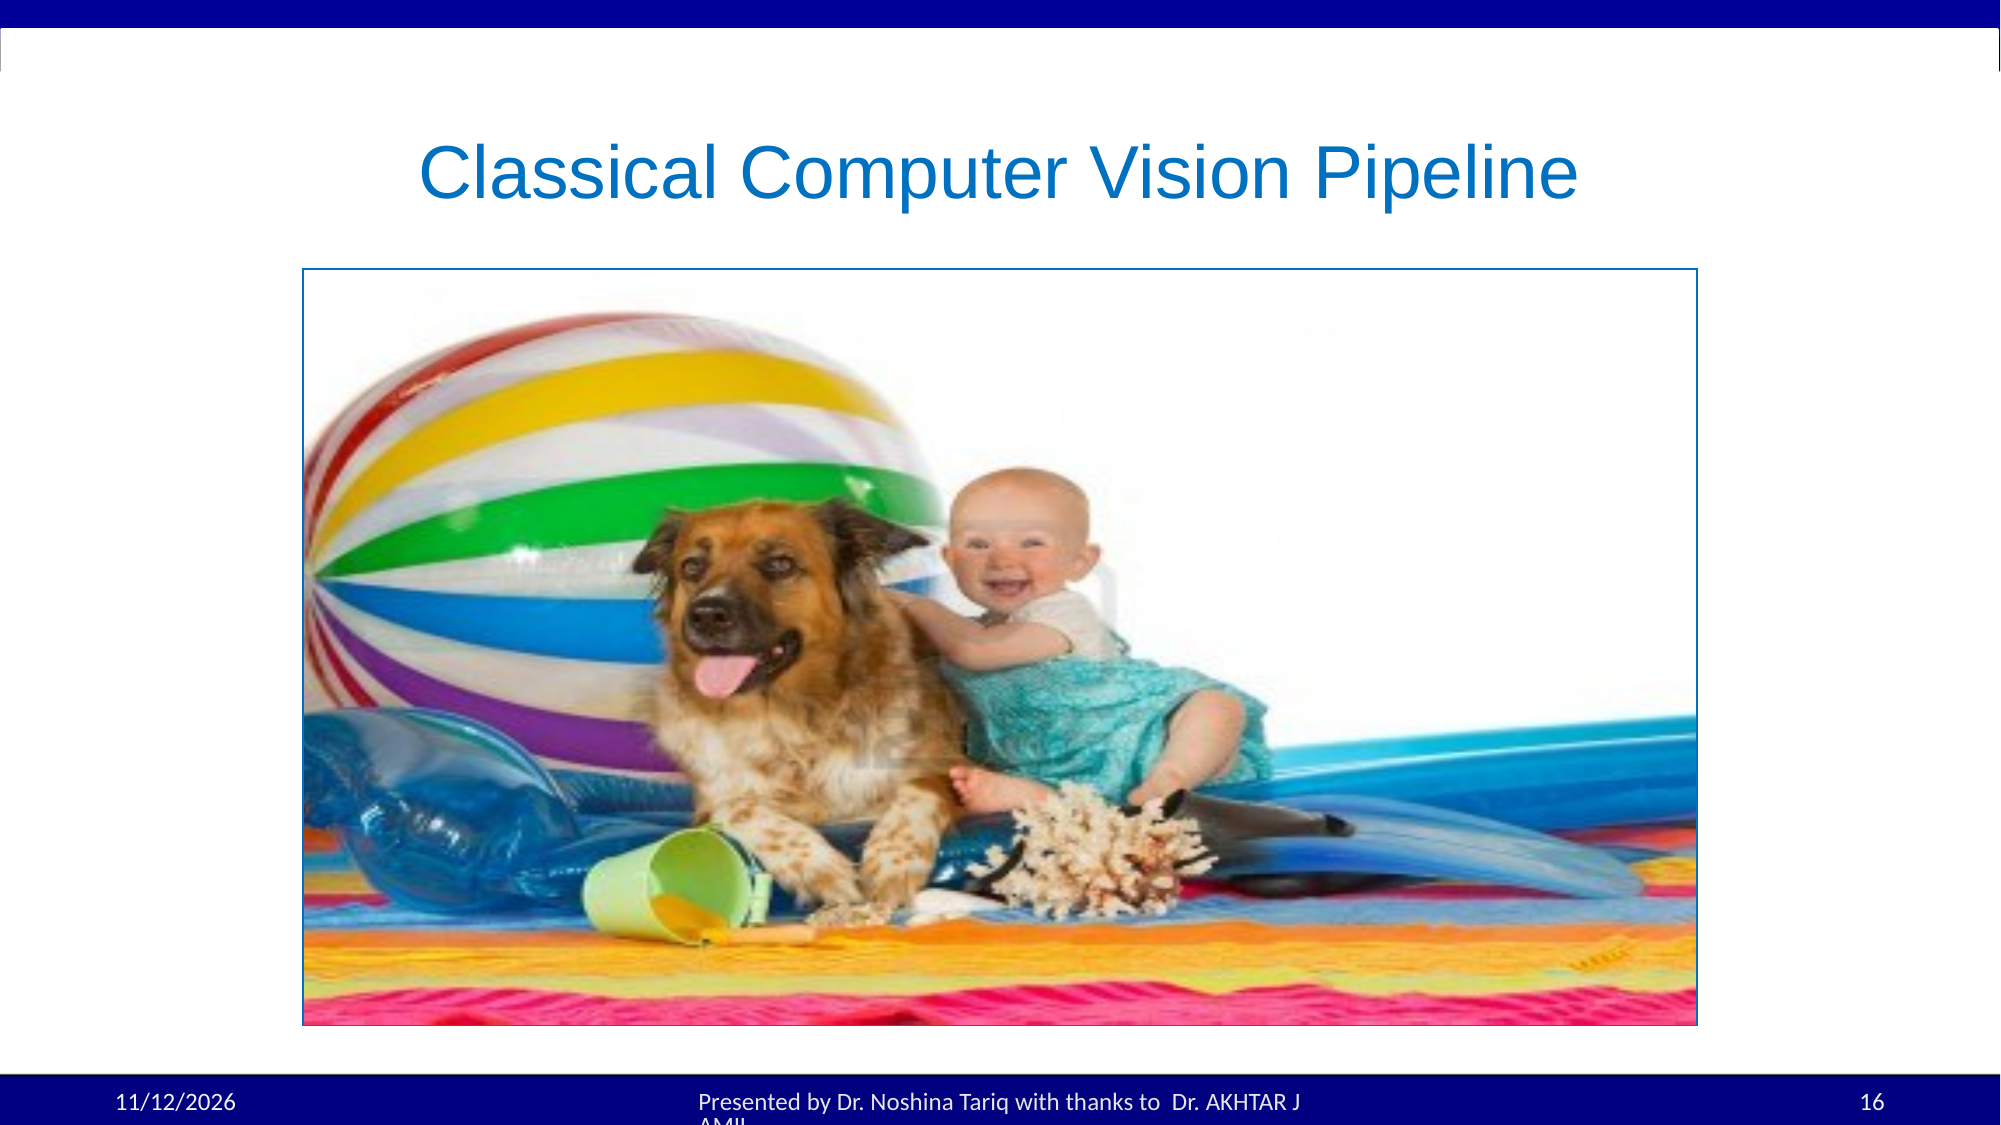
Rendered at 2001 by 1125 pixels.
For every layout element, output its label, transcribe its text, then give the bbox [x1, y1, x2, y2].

slide_number 09-Oct-25 [99, 1062, 567, 1125]
picture [0, 0, 2001, 1125]
slide_number 16 [1433, 1062, 1900, 1125]
footer Presented by Dr. Noshina Tariq with thanks to Dr. AKHTAR JAMIL [683, 1062, 1317, 1125]
title Classical Computer Vision Pipeline [99, 99, 1900, 238]
